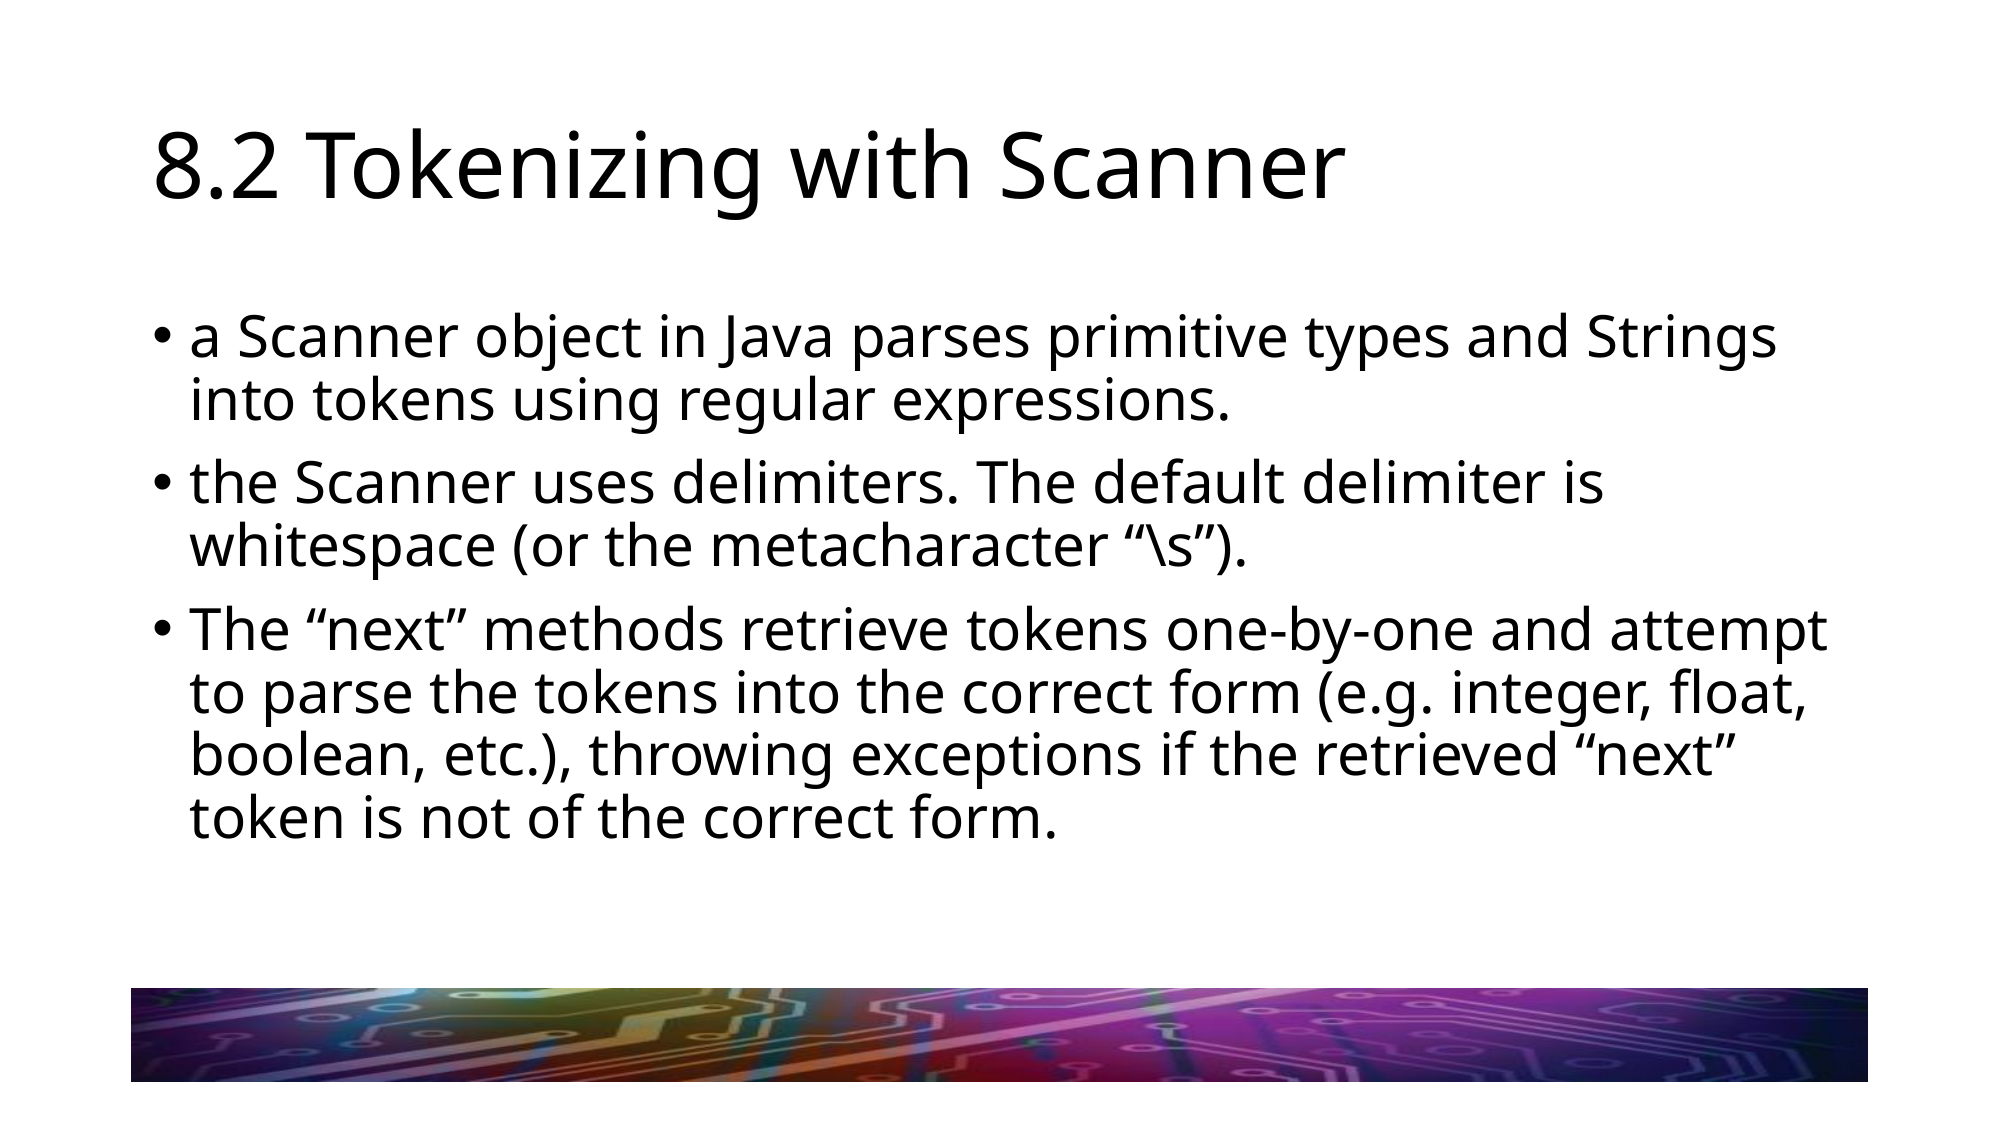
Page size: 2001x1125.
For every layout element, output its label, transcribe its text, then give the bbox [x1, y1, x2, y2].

title 8.2 Tokenizing with Scanner [137, 59, 1863, 278]
picture [131, 988, 1869, 1083]
list a Scanner object in Java parses primitive types and Strings into tokens using regular expressions. the Scanner uses delimiters. The default delimiter is whitespace (or the metacharacter “\s”). The “next” methods retrieve tokens one-by-one and attempt to parse the tokens into the correct form (e.g. integer, float, boolean, etc.), throwing exceptions if the retrieved “next” token is not of the correct form. [137, 299, 1854, 960]
